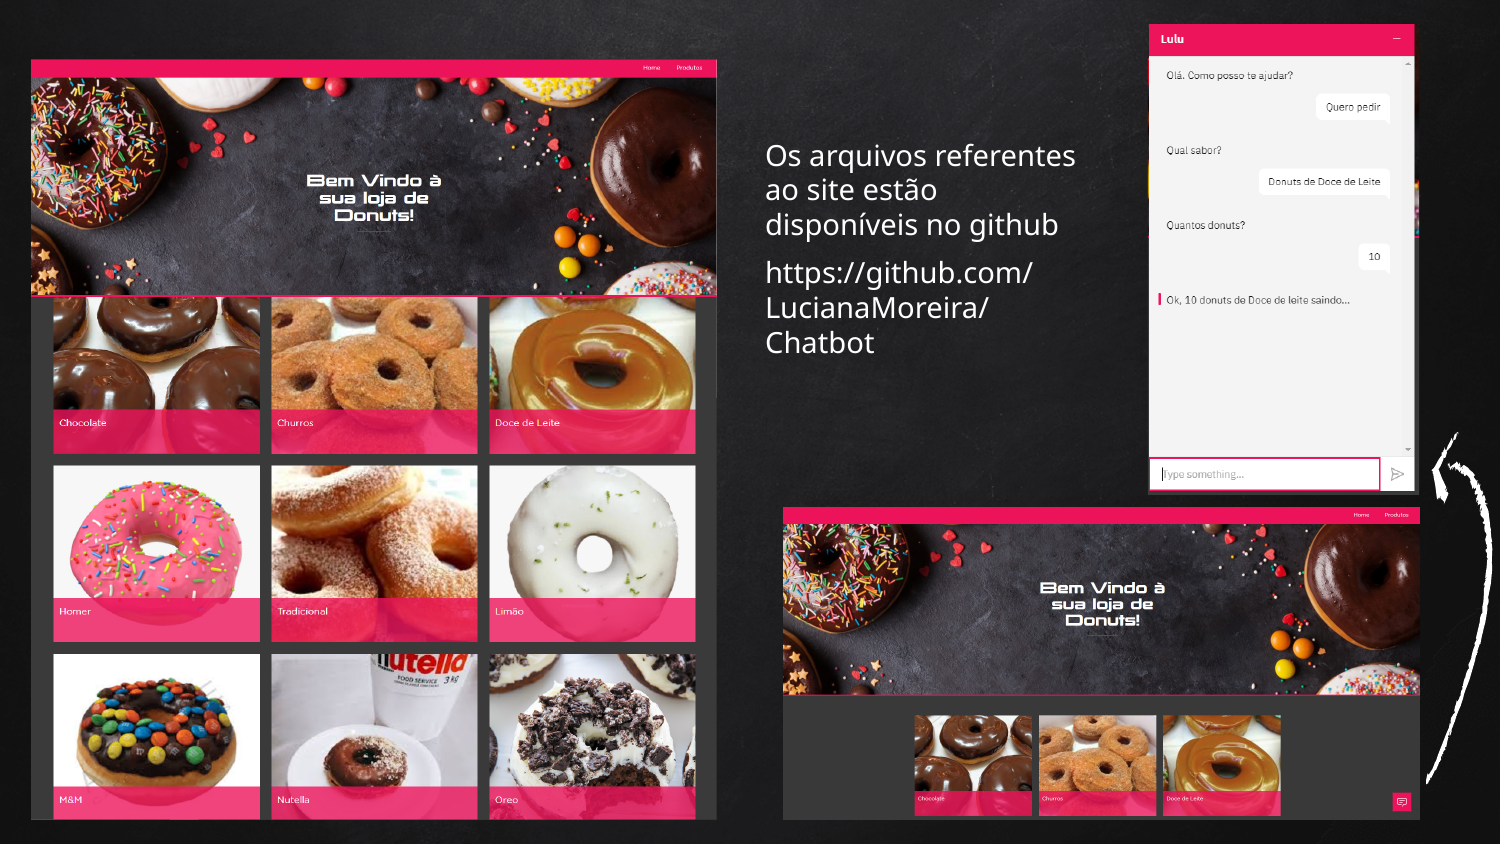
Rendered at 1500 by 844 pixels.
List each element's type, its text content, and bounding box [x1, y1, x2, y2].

picture [0, 0, 1500, 844]
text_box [1267, 556, 1500, 659]
text_box Os arquivos referentes ao site estão disponíveis no github https://github.com/LucianaMoreira/Chatbot [749, 121, 1105, 369]
